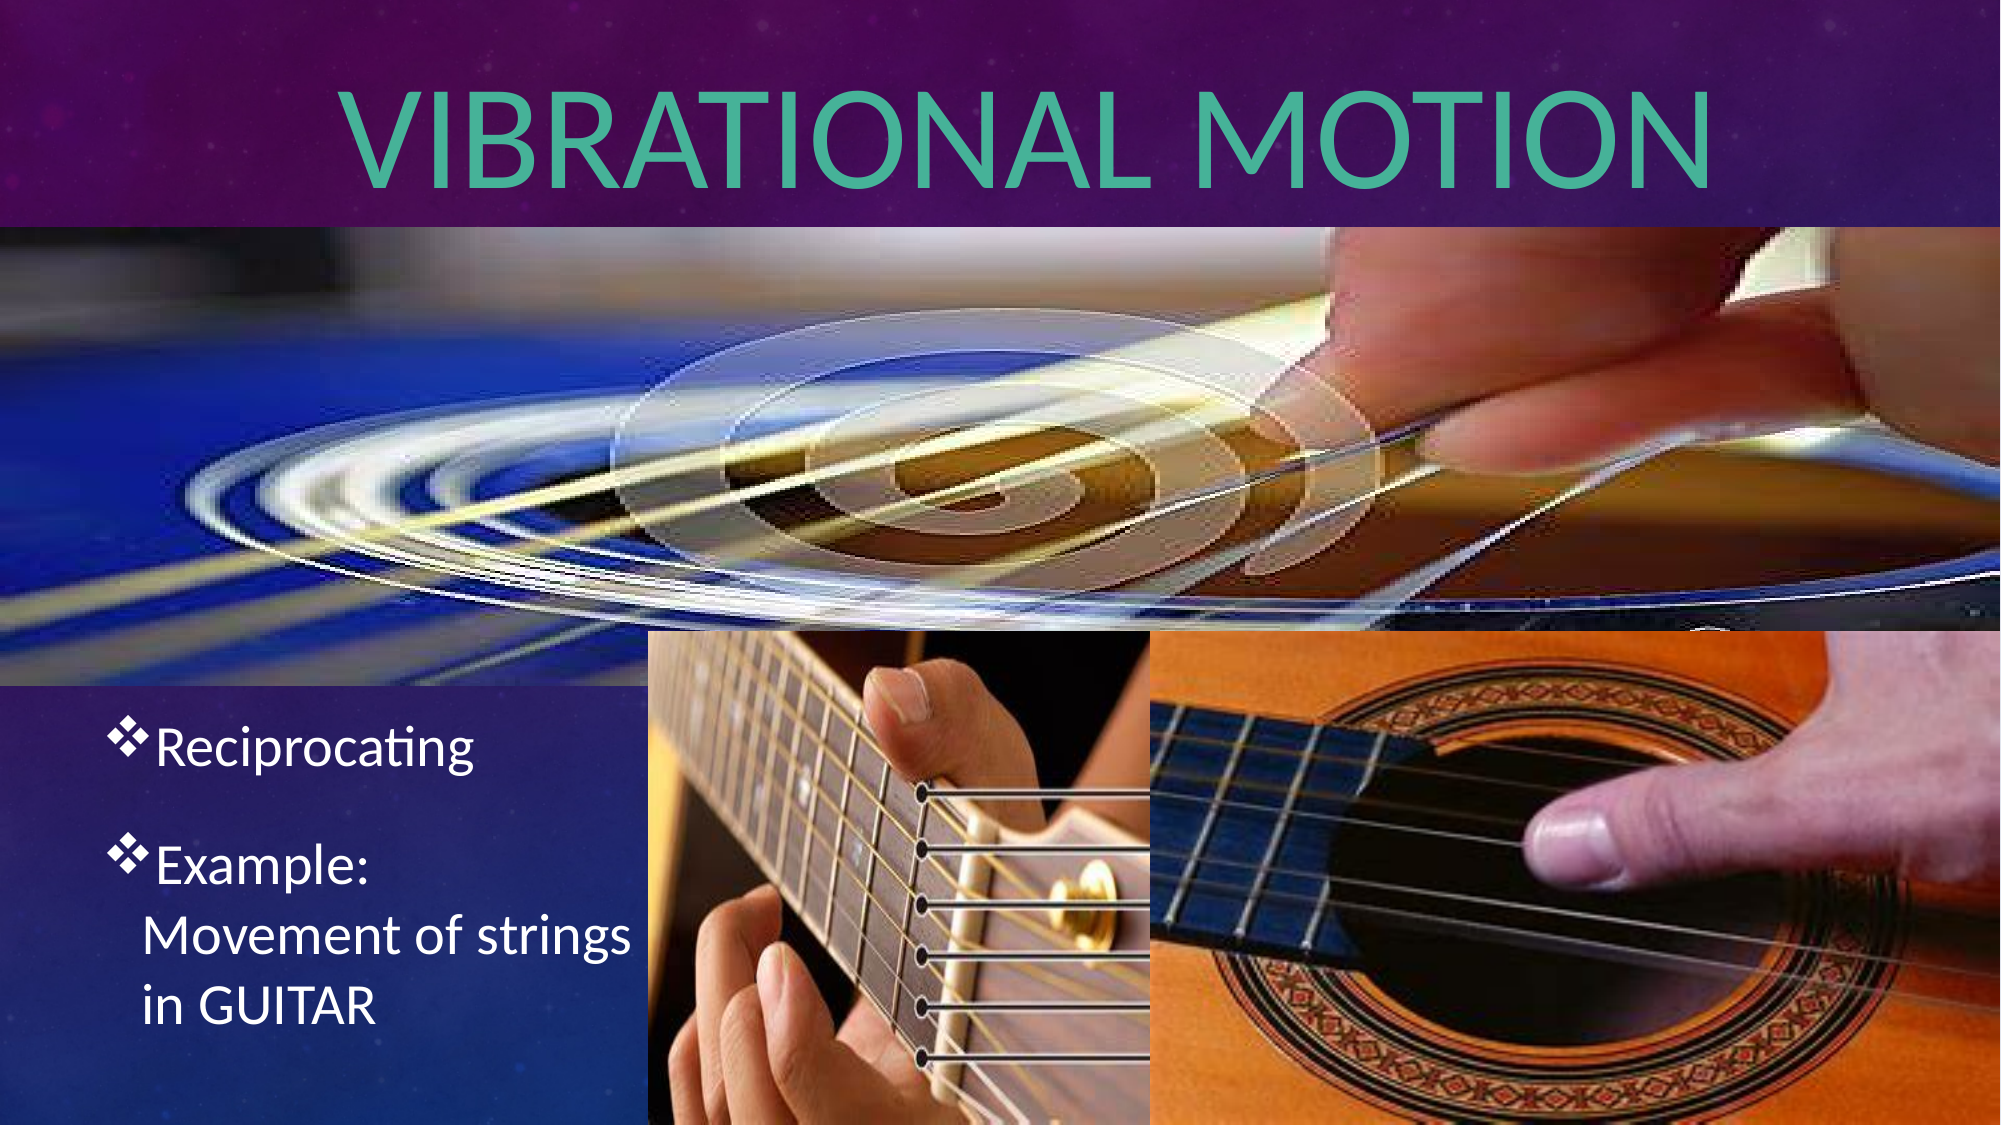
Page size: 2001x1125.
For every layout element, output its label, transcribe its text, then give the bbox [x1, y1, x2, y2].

text_box Example: Movement of strings in GUITAR [87, 818, 642, 1044]
text_box VIBRATIONAL MOTION [0, 30, 1922, 226]
text_box Reciprocating [87, 701, 616, 786]
picture [0, 0, 2001, 1125]
